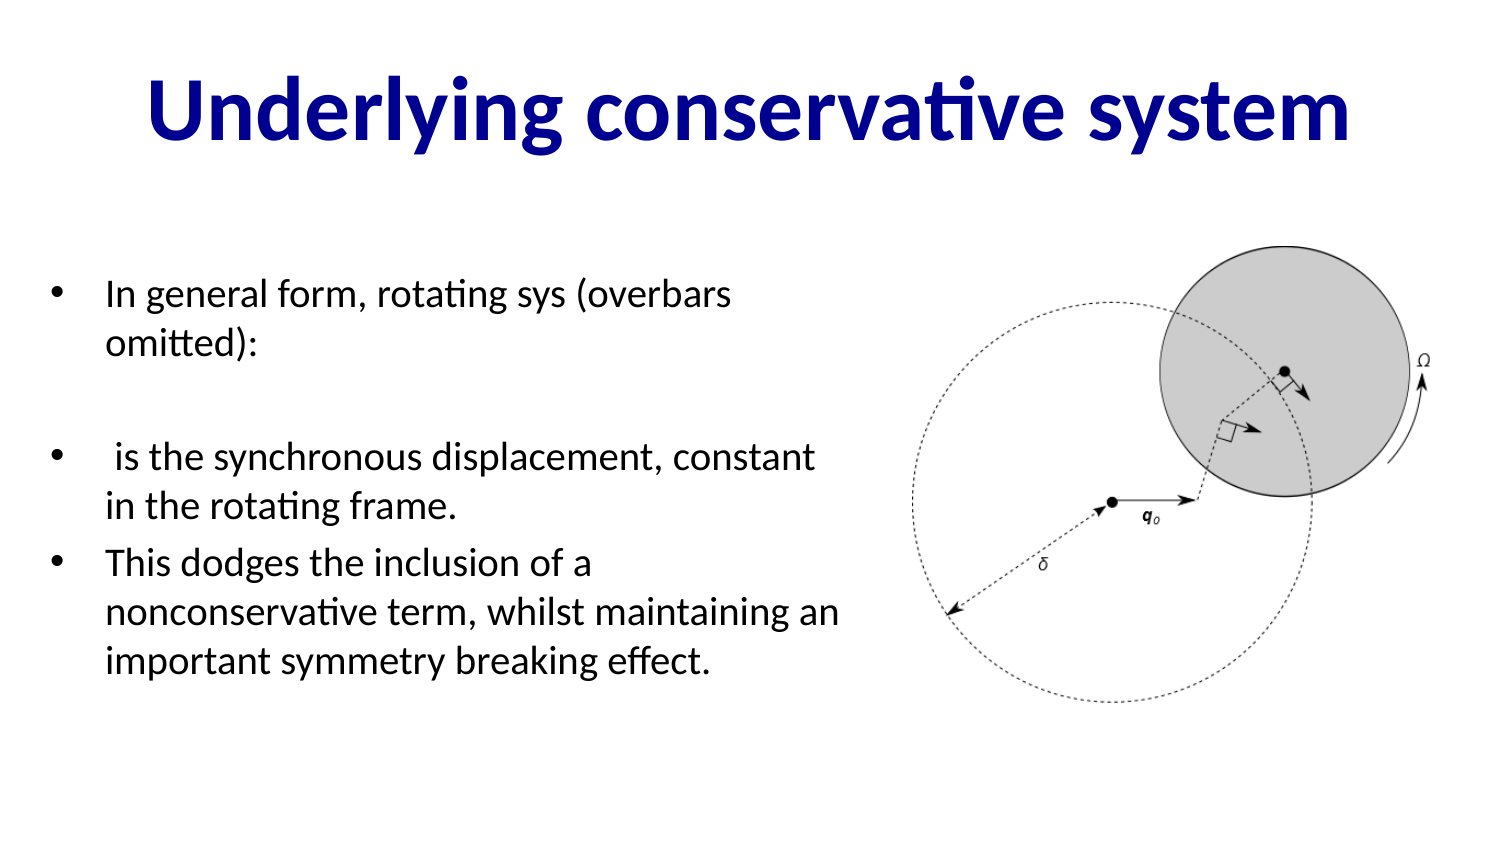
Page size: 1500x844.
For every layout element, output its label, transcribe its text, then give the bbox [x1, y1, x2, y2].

title Underlying conservative system [75, 33, 1425, 175]
picture [912, 246, 1500, 703]
